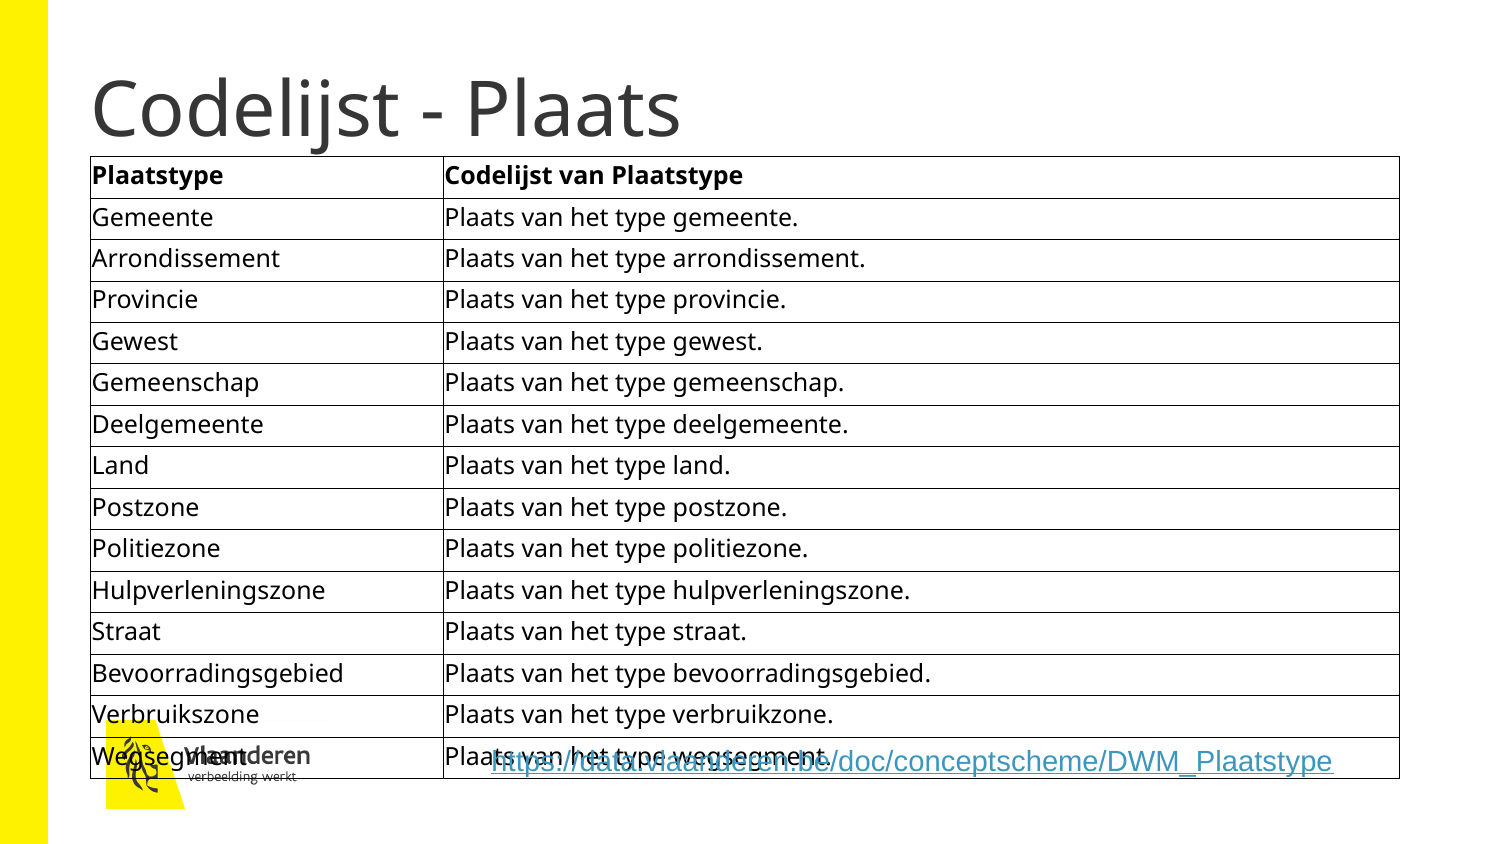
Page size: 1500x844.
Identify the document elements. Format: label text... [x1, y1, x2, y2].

table_cell Gemeenschap [91, 364, 443, 405]
table_cell Provincie [91, 282, 443, 322]
table_cell Plaats van het type politiezone. [444, 530, 1399, 571]
title Codelijst - Plaats [75, 42, 1292, 181]
table_cell Hulpverleningszone [91, 572, 443, 612]
table_header Plaatstype [91, 157, 443, 198]
table_cell Plaats van het type verbruikzone. [444, 696, 1399, 737]
table_cell Verbruikszone [91, 696, 443, 737]
table_cell Plaats van het type land. [444, 447, 1399, 488]
table_cell Plaats van het type gemeenschap. [444, 364, 1399, 405]
table_cell Plaats van het type hulpverleningszone. [444, 572, 1399, 612]
table_cell Plaats van het type gewest. [444, 323, 1399, 363]
table_cell Gewest [91, 323, 443, 363]
table_cell Arrondissement [91, 240, 443, 281]
table_cell Bevoorradingsgebied [91, 655, 443, 695]
table_cell Plaats van het type deelgemeente. [444, 406, 1399, 446]
table_cell Plaats van het type wegsegment. [444, 738, 476, 778]
table_cell Postzone [91, 489, 443, 529]
table_cell Plaats van het type provincie. [444, 282, 1399, 322]
table_cell Land [91, 447, 443, 488]
table_header Codelijst van Plaatstype [444, 157, 1399, 198]
table_cell Gemeente [91, 199, 443, 239]
table_cell Straat [91, 613, 443, 654]
table_cell Wegsegment [91, 738, 443, 778]
table_cell Plaats van het type straat. [444, 613, 1399, 654]
picture [106, 779, 333, 809]
table_cell Plaats van het type arrondissement. [444, 240, 1399, 281]
table_cell Deelgemeente [91, 406, 443, 446]
table_cell Politiezone [91, 530, 443, 571]
table_cell Plaats van het type gemeente. [444, 199, 1399, 239]
table_cell Plaats van het type postzone. [444, 489, 1399, 529]
text_box https://data.vlaanderen.be/doc/conceptscheme/DWM_Plaatstype [476, 734, 1474, 820]
table_cell Plaats van het type bevoorradingsgebied. [444, 655, 1399, 695]
